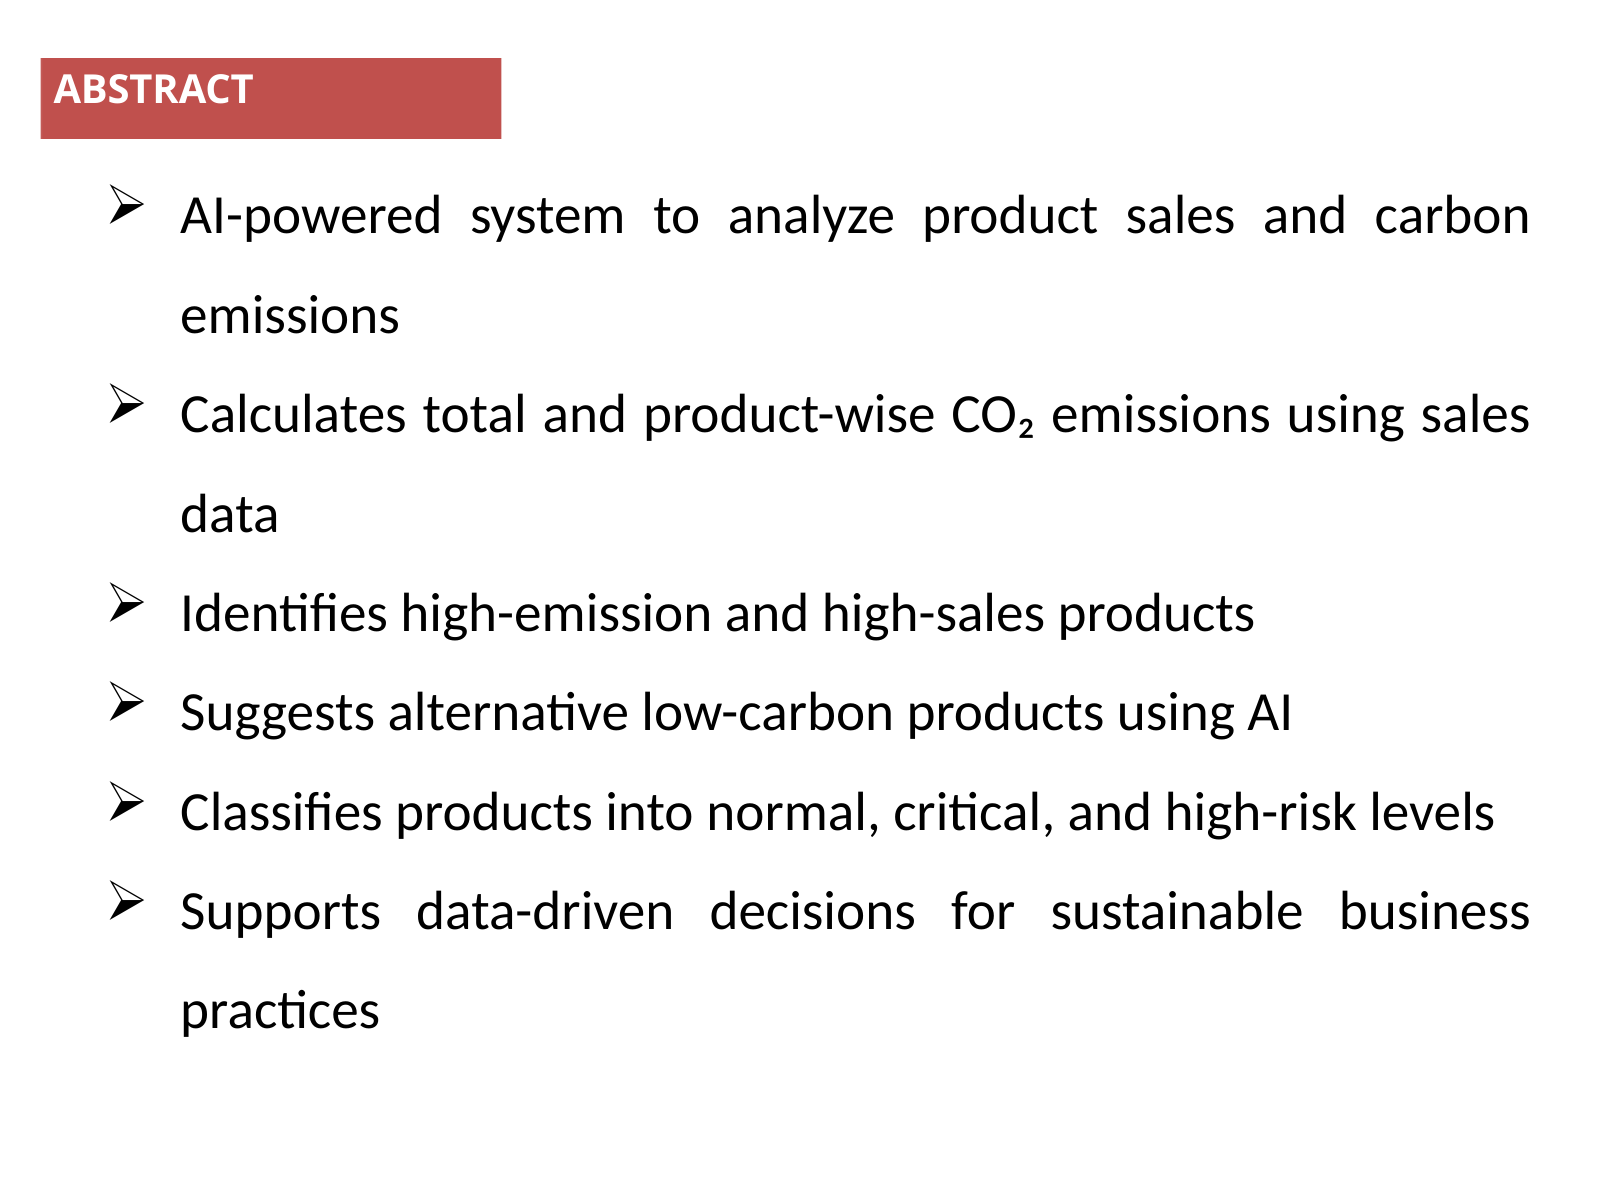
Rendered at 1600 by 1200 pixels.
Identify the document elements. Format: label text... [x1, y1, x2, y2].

text_box [40, 58, 502, 139]
text_box AI-powered system to analyze product sales and carbon emissions Calculates total and product-wise CO₂ emissions using sales data Identifies high-emission and high-sales products Suggests alternative low-carbon products using AI Classifies products into normal, critical, and high-risk levels Supports data-driven decisions for sustainable business practices [105, 145, 1532, 1108]
text_box ABSTRACT [53, 63, 724, 112]
